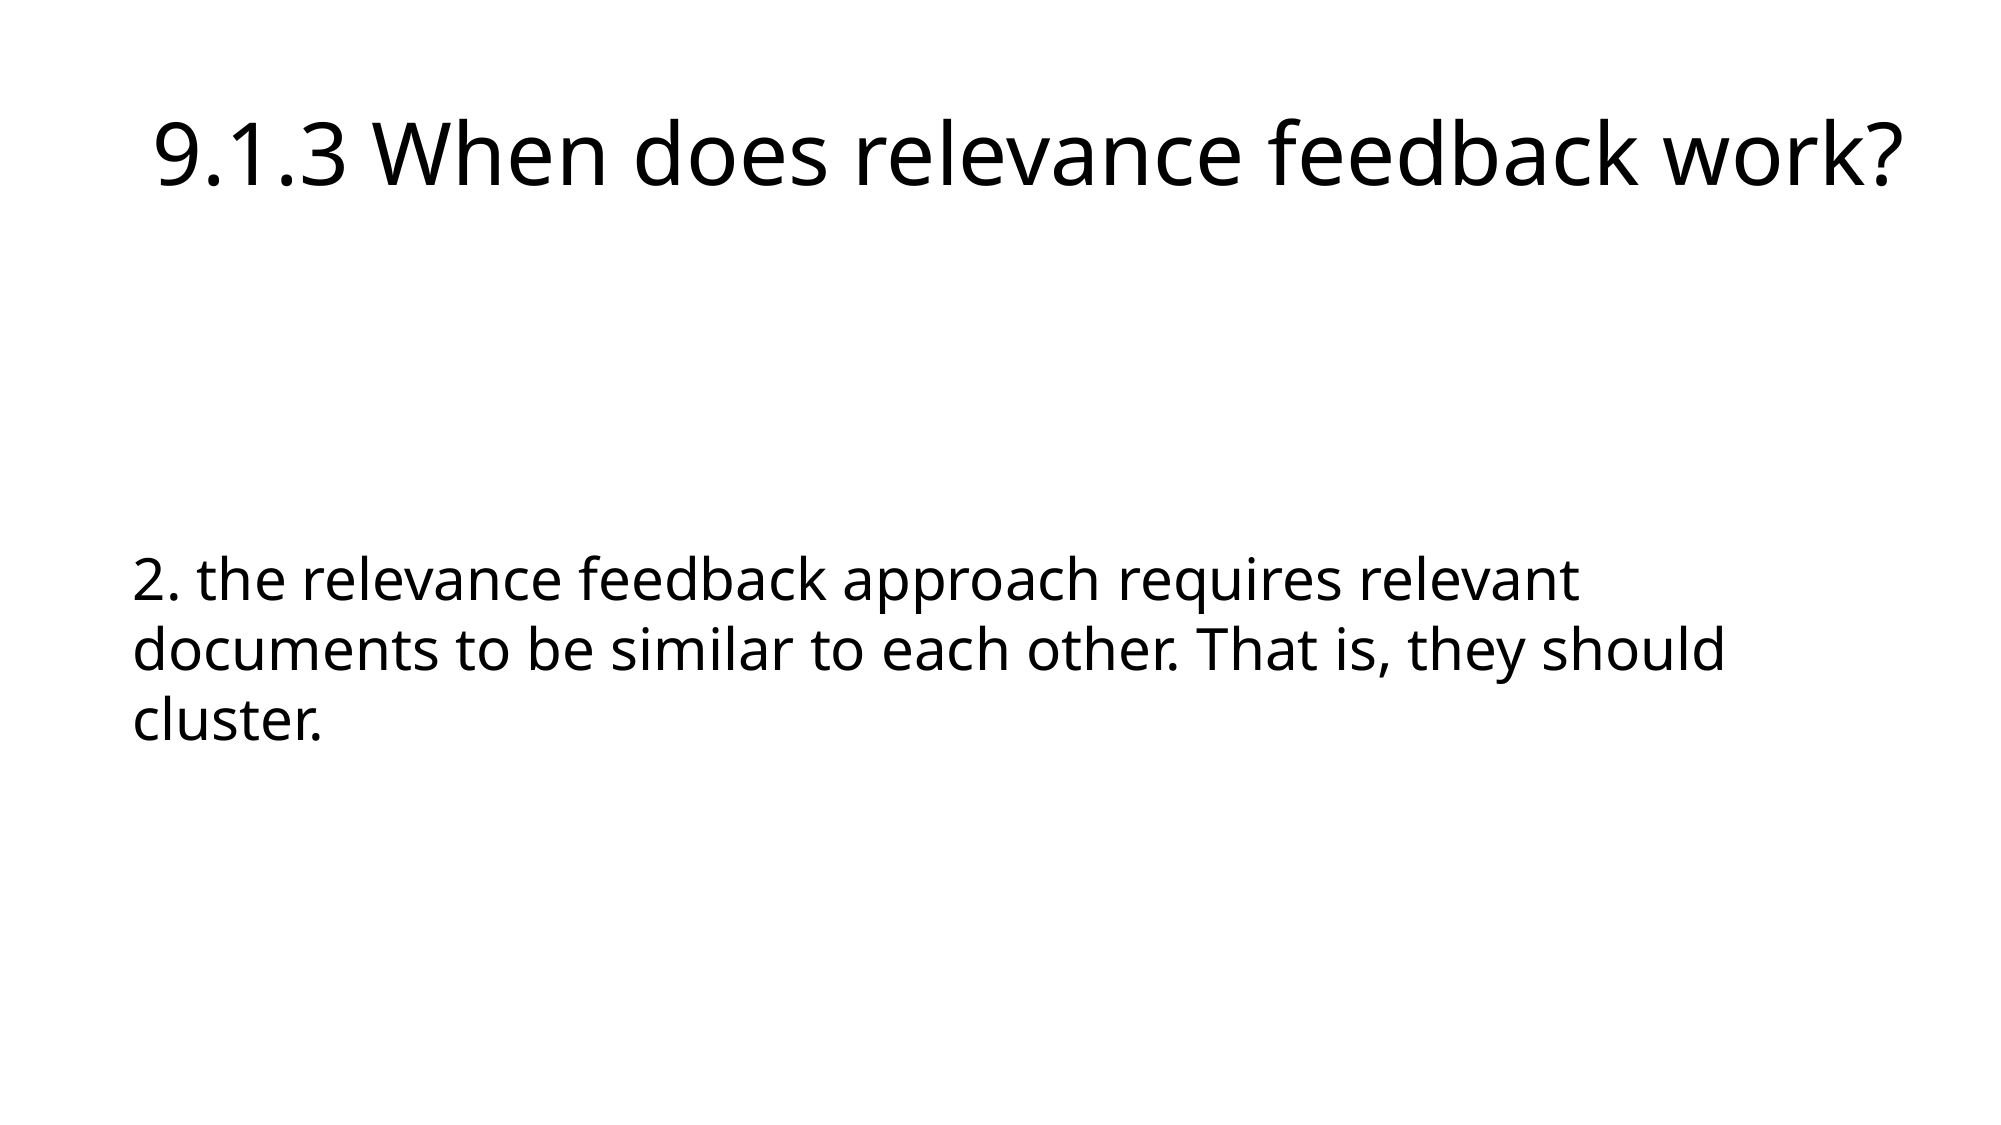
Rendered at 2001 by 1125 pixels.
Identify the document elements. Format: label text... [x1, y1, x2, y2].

text_box 2. the relevance feedback approach requires relevant documents to be similar to each other. That is, they should cluster. [118, 535, 1882, 760]
title 9.1.3 When does relevance feedback work? [137, 59, 1938, 256]
